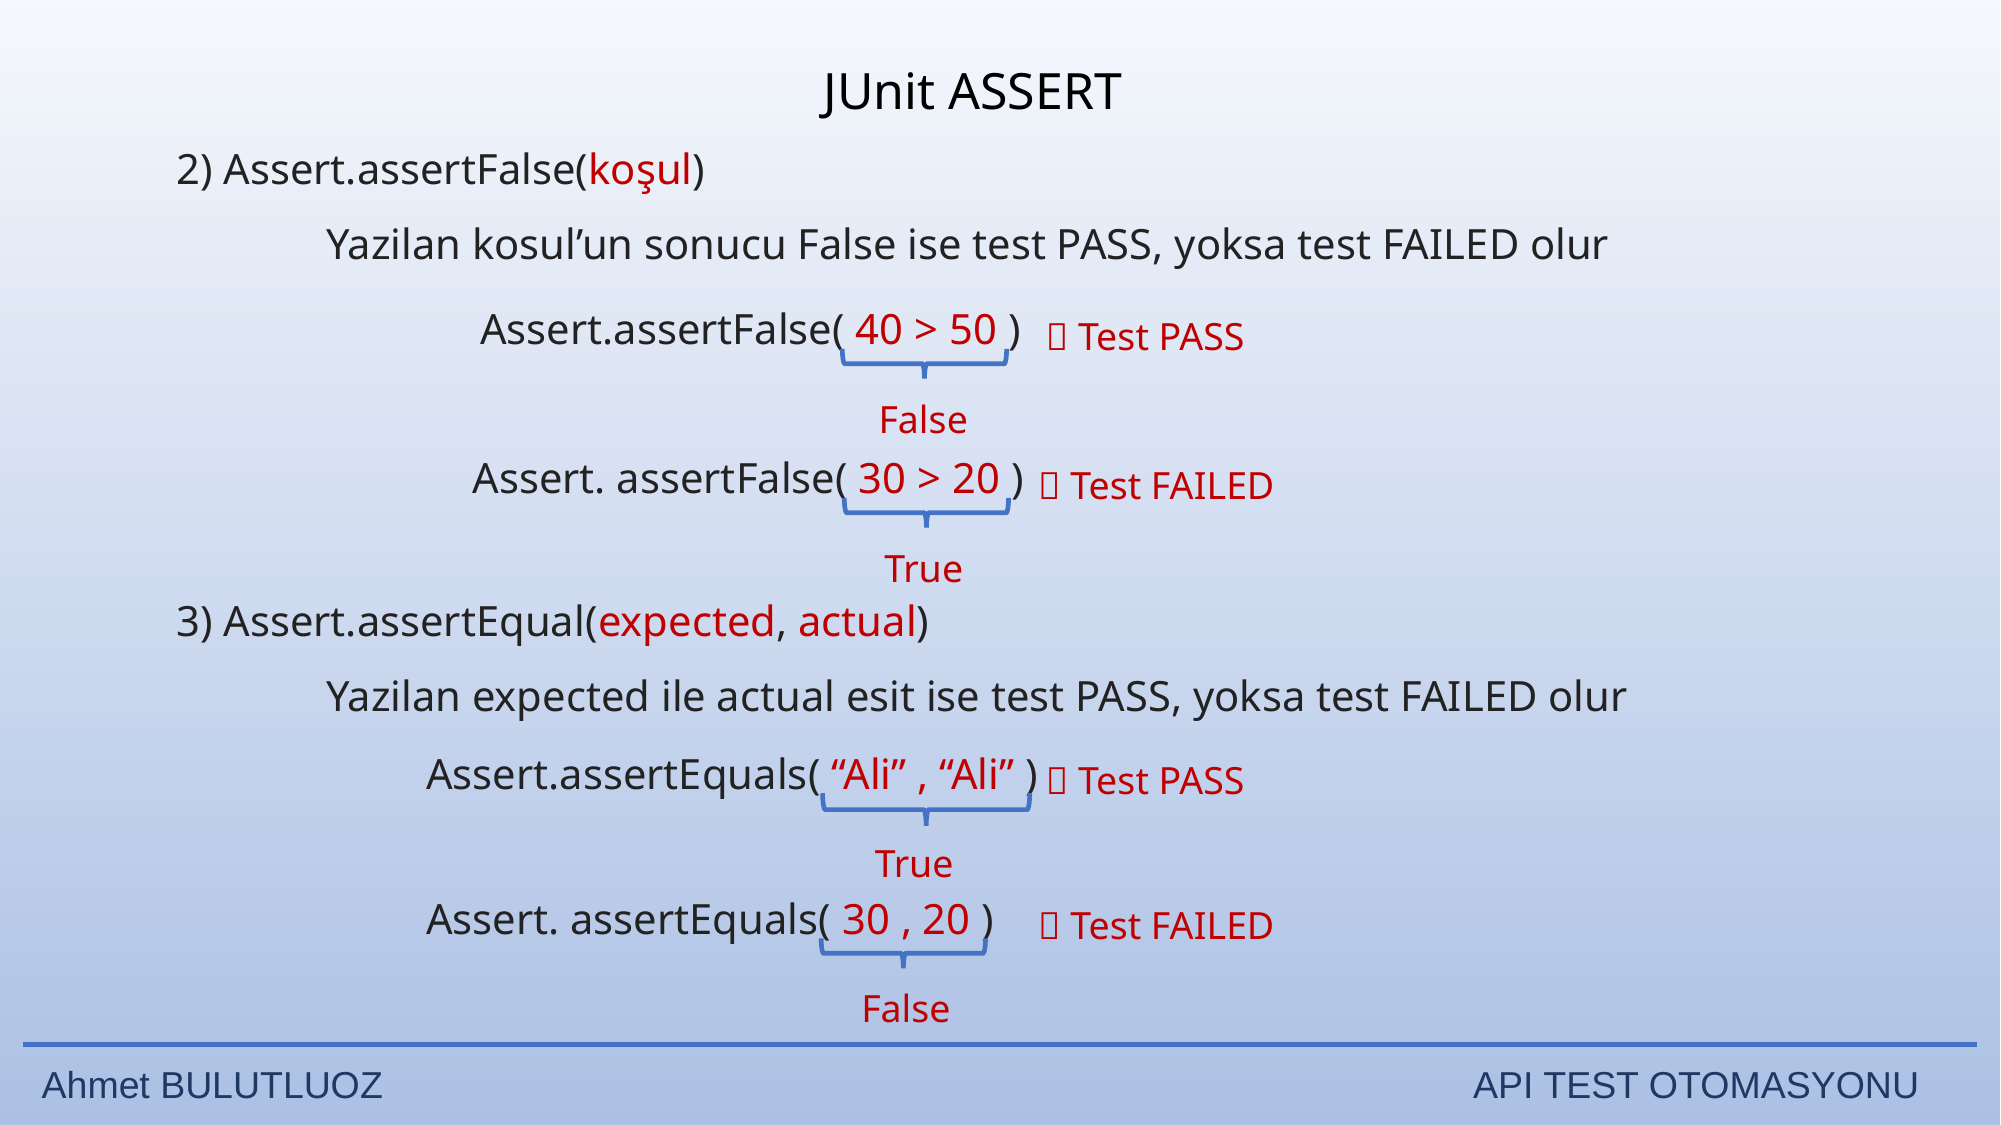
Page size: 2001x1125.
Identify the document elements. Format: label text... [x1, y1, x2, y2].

text_box 3) Assert.assertEqual(expected, actual) Yazilan expected ile actual esit ise test PASS, yoksa test FAILED olur [161, 587, 1850, 728]
text_box  Test FAILED [1023, 895, 1334, 955]
text_box  Test PASS [1031, 750, 1342, 810]
text_box Assert.assertEquals( “Ali” , “Ali” ) [411, 740, 1079, 805]
text_box False [863, 388, 993, 444]
text_box False [846, 977, 976, 1038]
text_box [841, 348, 1008, 379]
text_box  Test PASS [1031, 305, 1342, 366]
text_box Ahmet BULUTLUOZ API TEST OTOMASYONU [26, 1053, 1981, 1114]
text_box 2) Assert.assertFalse(koşul) Yazilan kosul’un sonucu False ise test PASS, yoksa test FAILED olur [161, 135, 1850, 275]
text_box Assert. assertFalse( 30 > 20 ) [457, 444, 1041, 510]
text_box [822, 793, 1031, 826]
text_box True [859, 832, 989, 885]
text_box True [869, 537, 999, 587]
text_box [820, 938, 987, 969]
text_box Assert.assertFalse( 40 > 50 ) [465, 295, 1048, 361]
text_box  Test FAILED [1023, 454, 1334, 515]
text_box [843, 497, 1010, 528]
text_box JUnit ASSERT [799, 52, 1147, 127]
text_box Assert. assertEquals( 30 , 20 ) [411, 885, 1041, 951]
